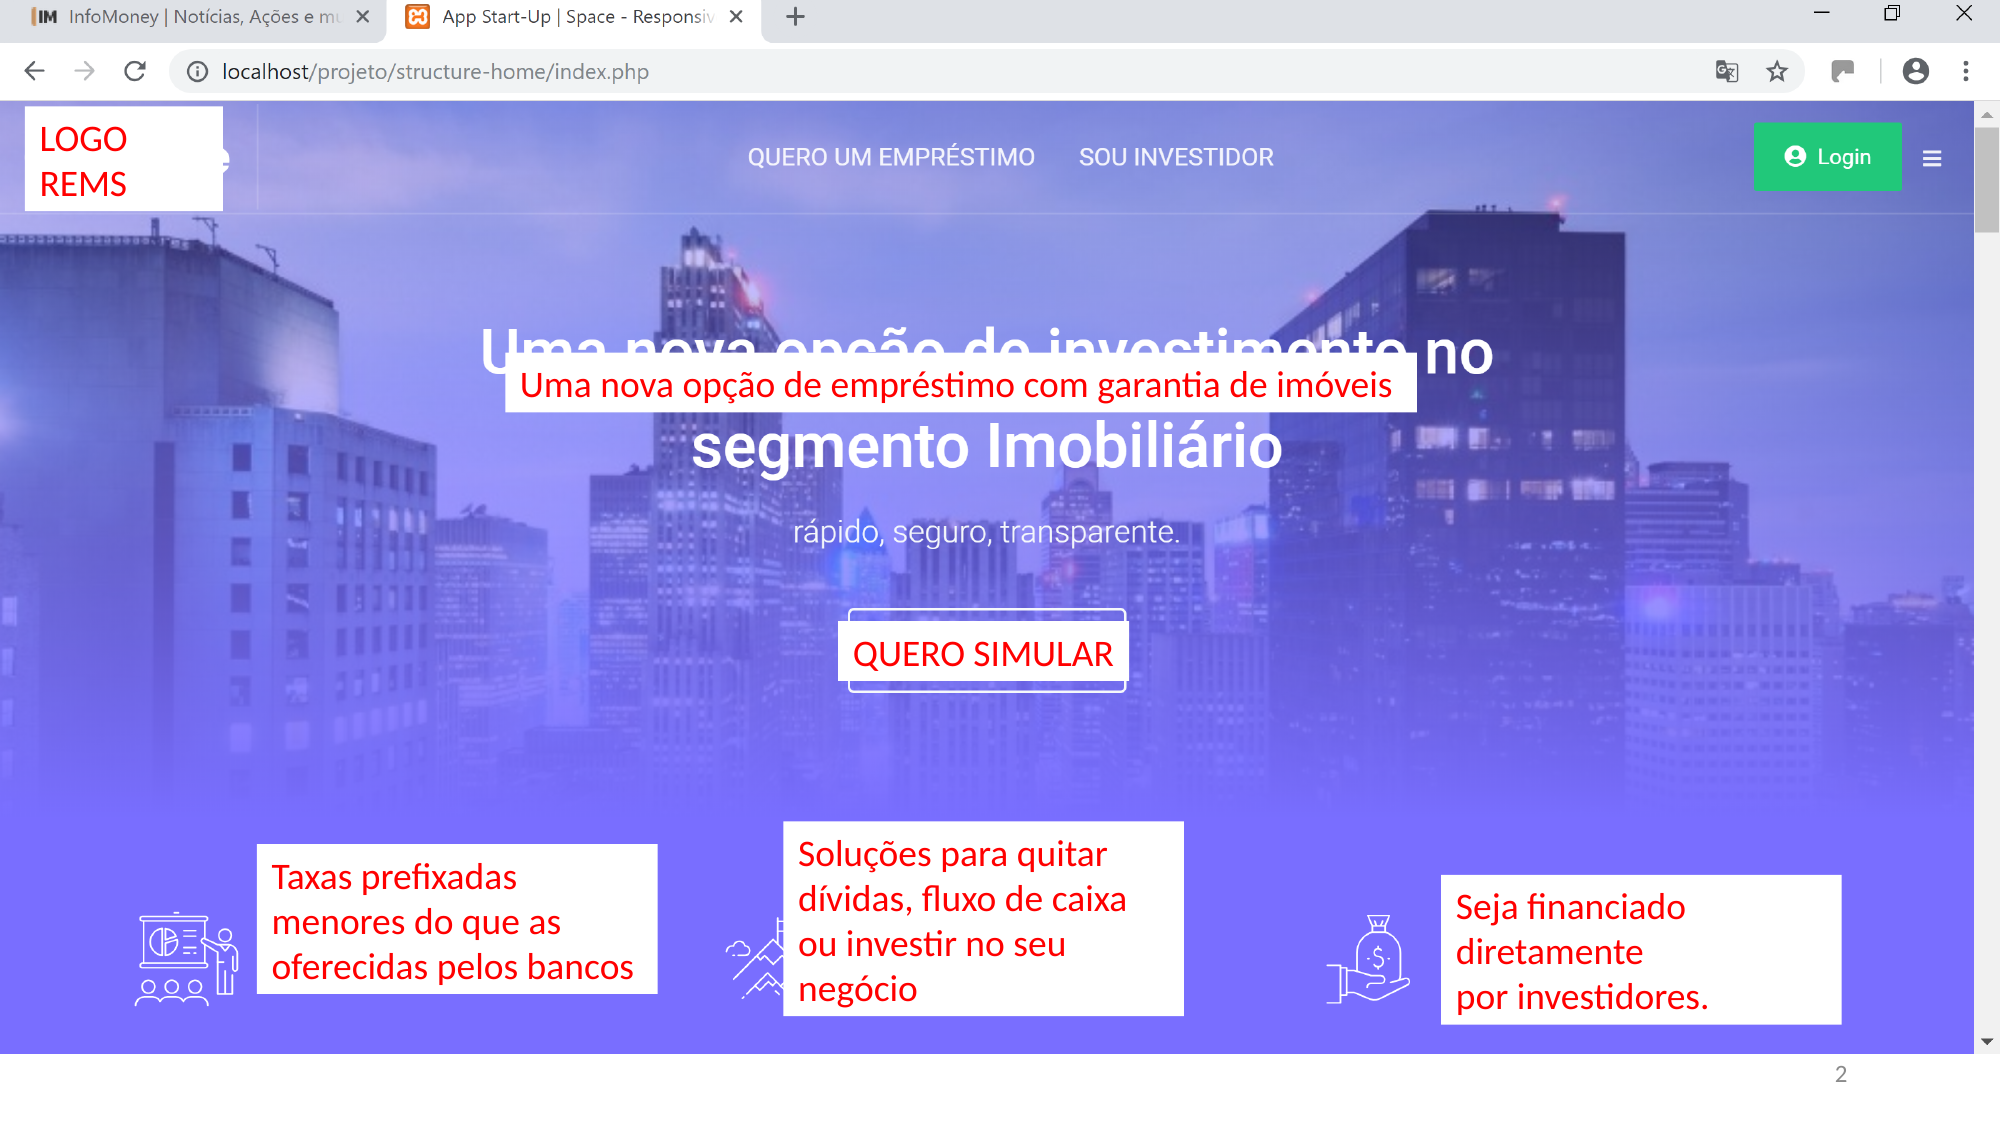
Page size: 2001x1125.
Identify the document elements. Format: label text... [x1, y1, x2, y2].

slide_number 2 [1412, 1054, 1863, 1103]
picture [0, 0, 2000, 1054]
